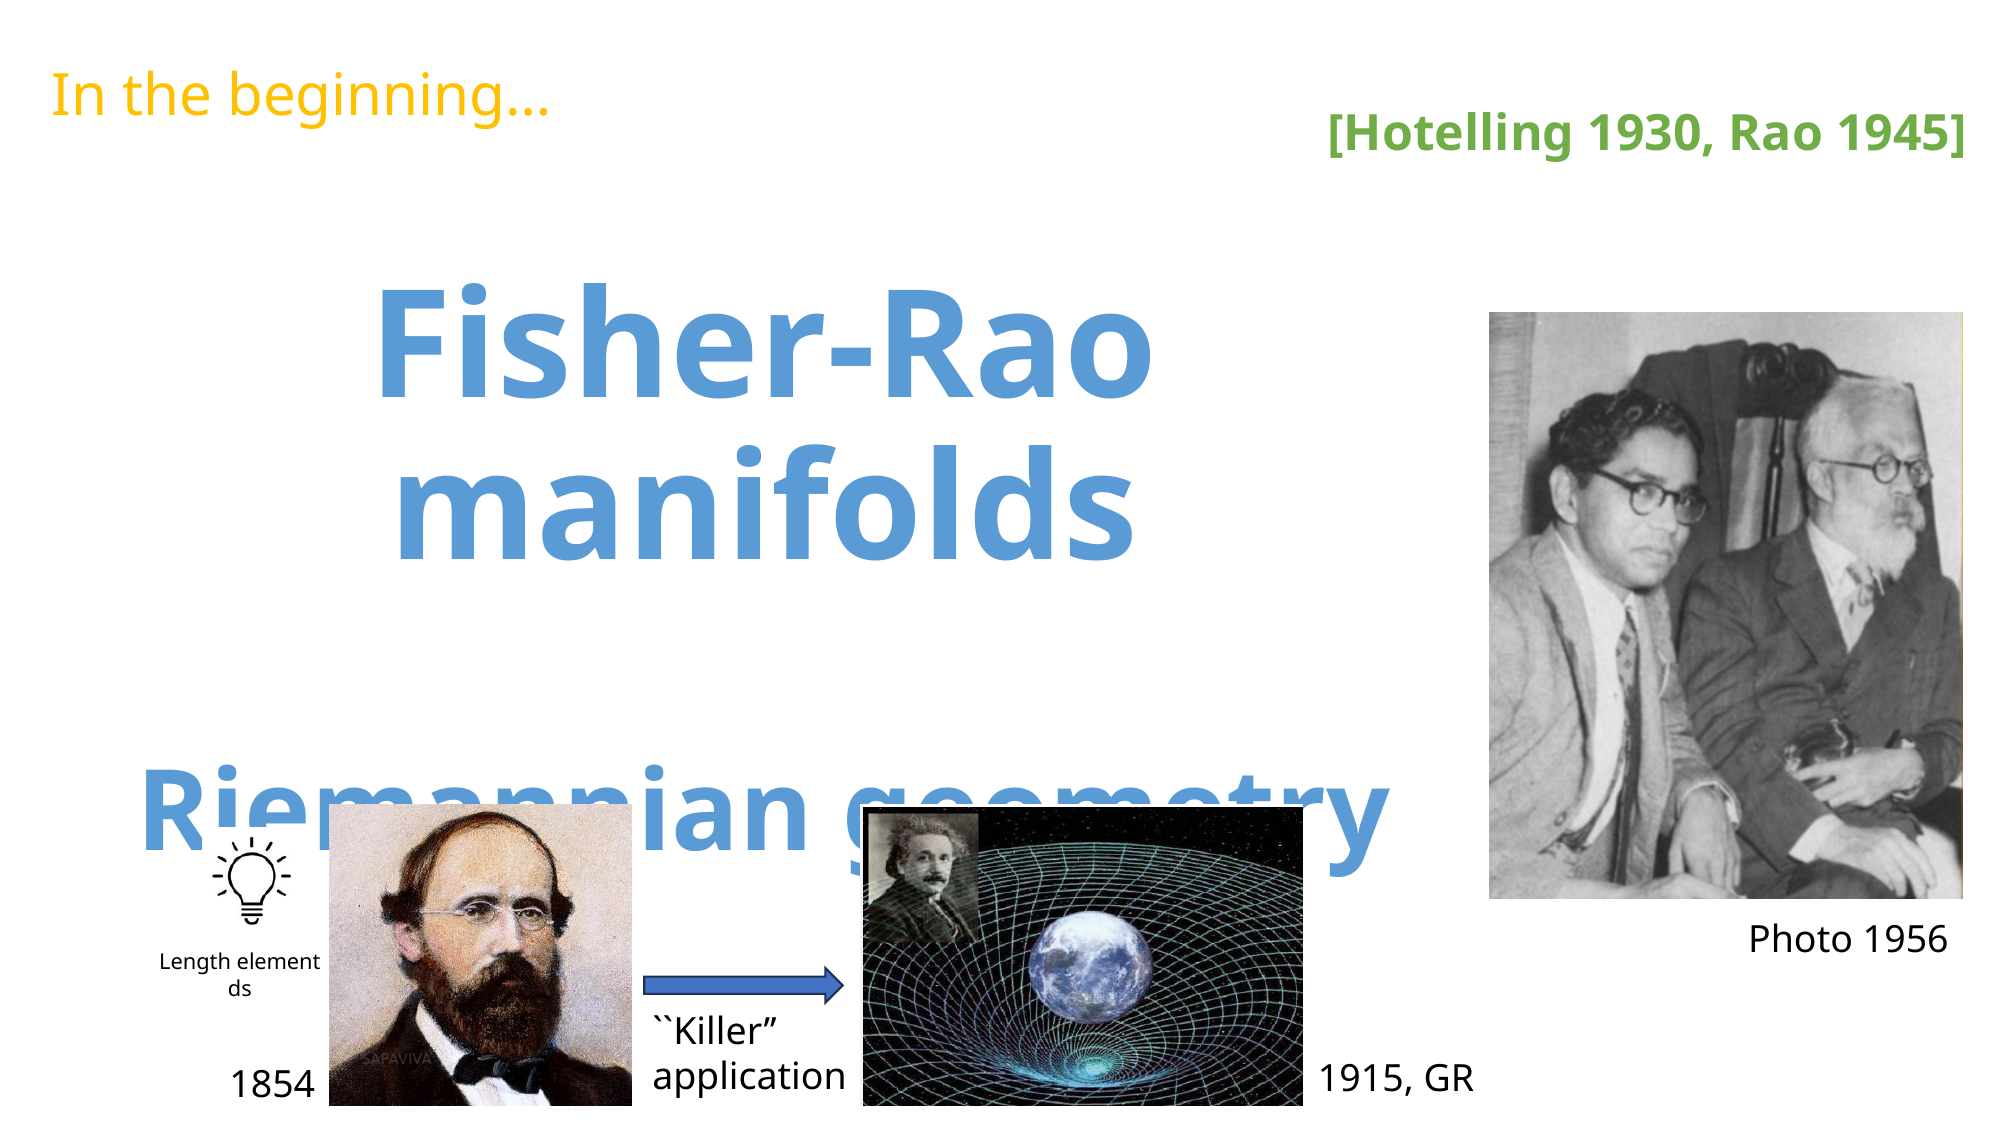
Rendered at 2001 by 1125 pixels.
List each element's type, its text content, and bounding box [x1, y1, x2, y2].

text_box In the beginning… [36, 49, 567, 135]
picture [1489, 312, 1963, 899]
picture [859, 804, 1303, 1107]
text_box [Hotelling 1930, Rao 1945] [1312, 92, 1982, 168]
text_box ``Killer’’ application [637, 1000, 859, 1105]
title Fisher-Rao manifolds Riemannian geometry [63, 122, 1465, 1021]
text_box Length element ds [144, 940, 329, 1008]
text_box [643, 965, 845, 1000]
text_box 1915, GR [1303, 1046, 1490, 1107]
text_box Photo 1956 [1733, 907, 1964, 968]
picture [202, 827, 305, 939]
text_box 1854 [214, 1053, 331, 1113]
picture [329, 804, 632, 1107]
